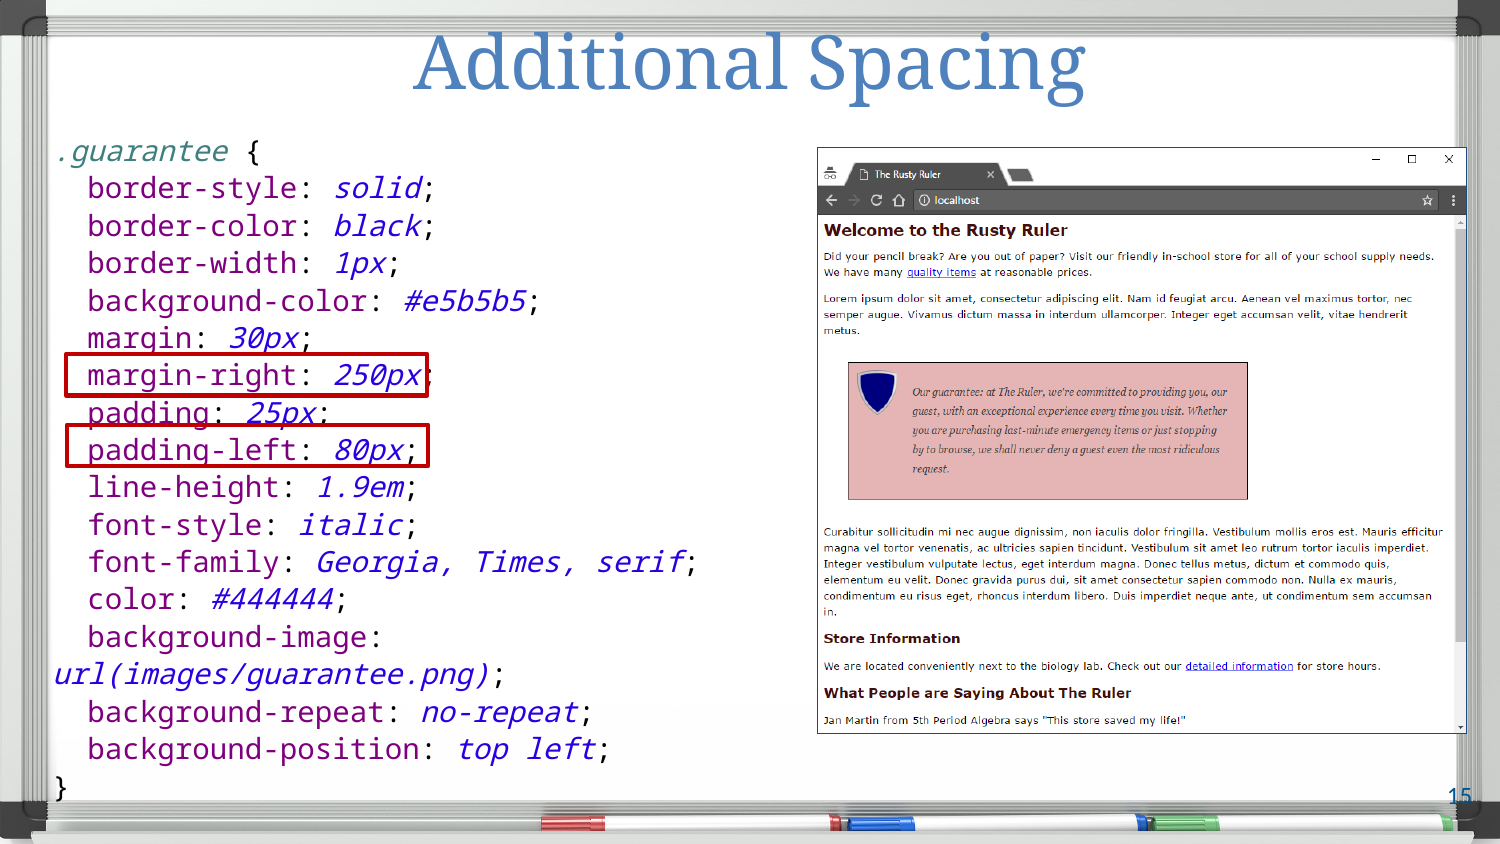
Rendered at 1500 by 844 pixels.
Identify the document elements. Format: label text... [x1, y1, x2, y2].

title Additional Spacing [12, 9, 1488, 110]
text_box [64, 352, 429, 398]
slide_number 15 [1387, 771, 1488, 817]
picture [0, 0, 1500, 844]
text_box [65, 423, 430, 468]
text_box .guarantee { border-style: solid; border-color: black; border-width: 1px; background-color: #e5b5b5; margin: 30px; margin-right: 250px; padding: 25px; padding-left: 80px; line-height: 1.9em; font-style: italic; font-family: Georgia, Times, serif; color: #444444; background-image: url(images/guarantee.png); background-repeat: no-repeat; background-position: top left; } [37, 122, 813, 840]
